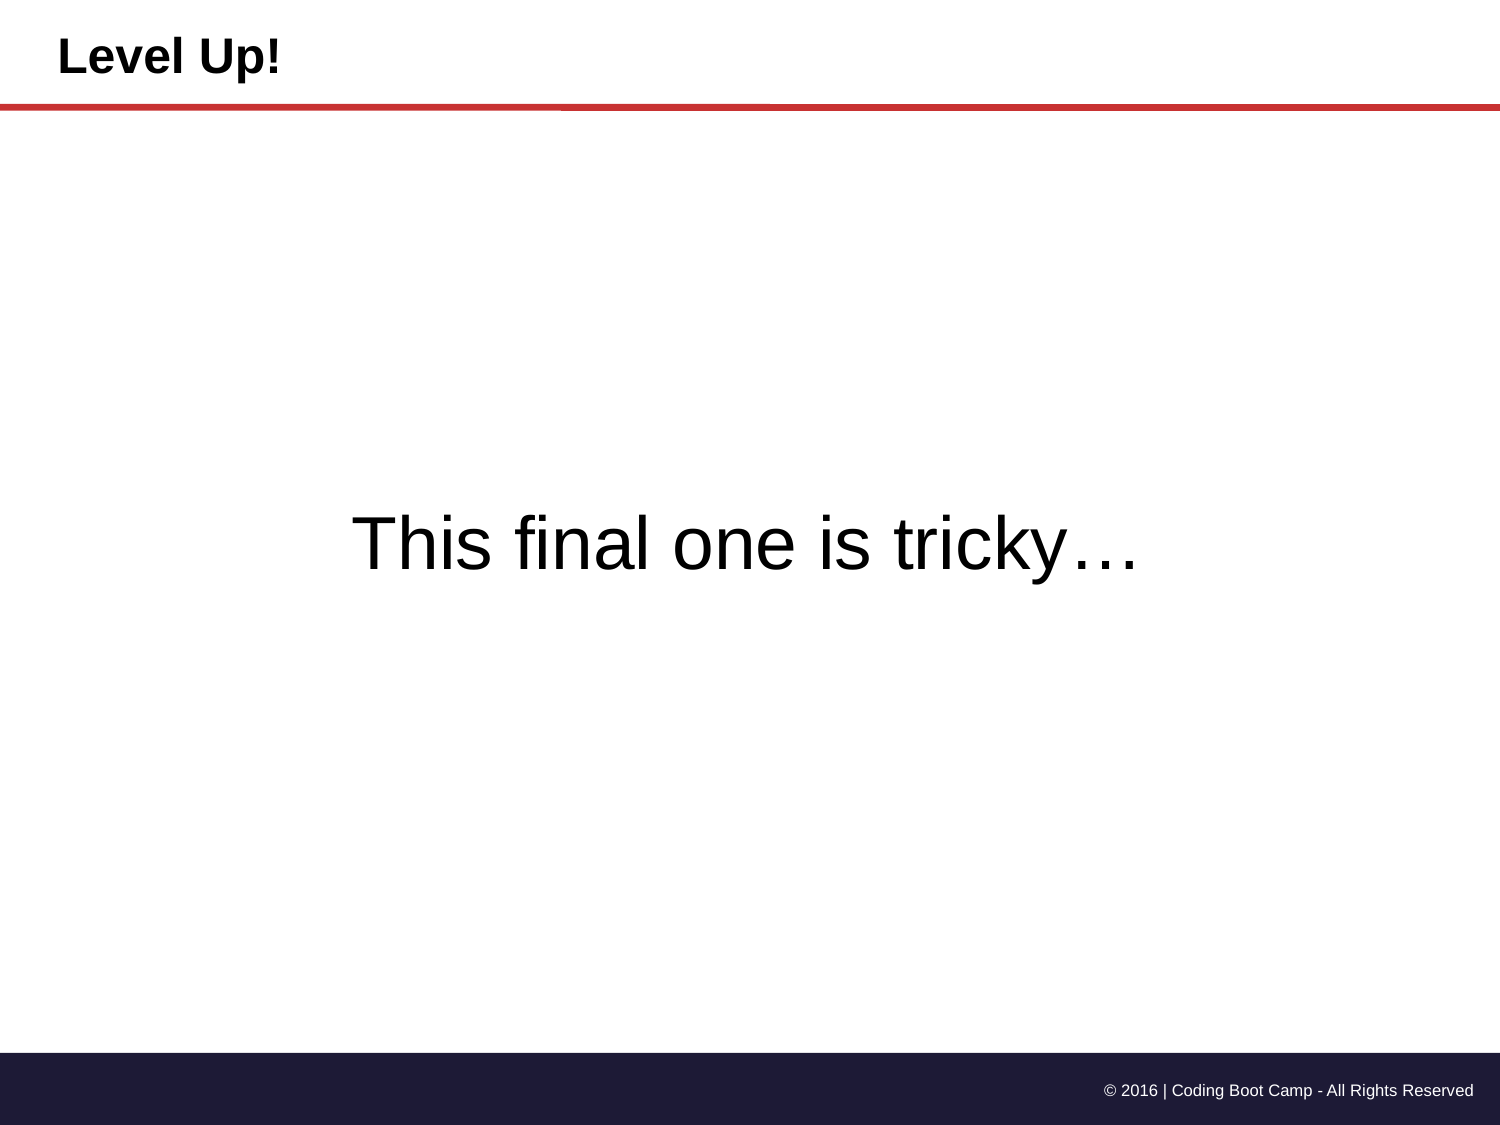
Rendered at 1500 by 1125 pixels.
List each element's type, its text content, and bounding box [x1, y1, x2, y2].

text_box This final one is tricky… [72, 487, 1423, 593]
text_box Level Up! [49, 16, 948, 91]
